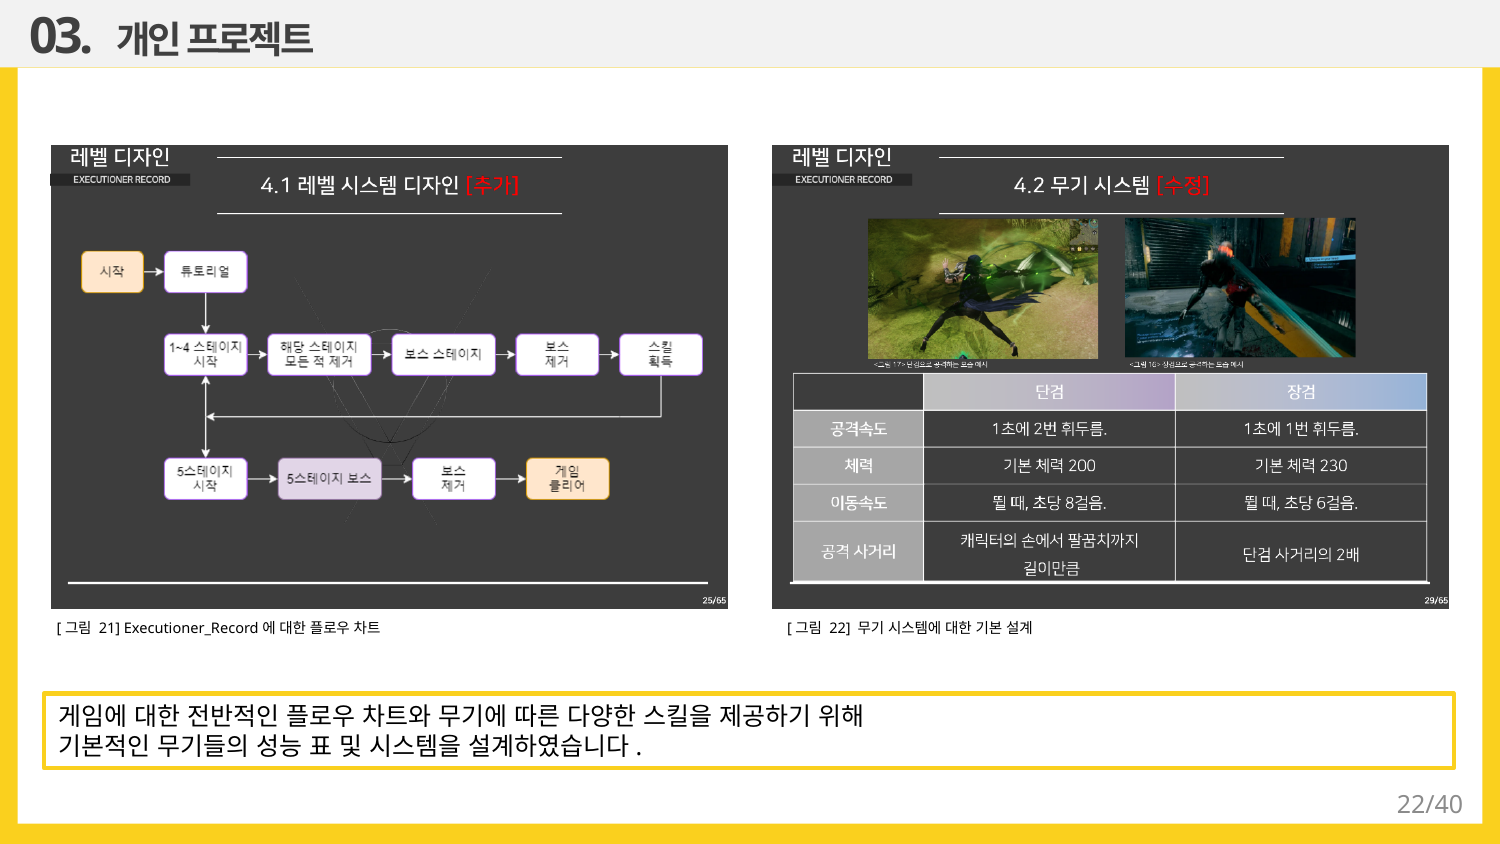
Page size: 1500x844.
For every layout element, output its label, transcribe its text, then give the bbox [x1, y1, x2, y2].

picture [50, 145, 728, 610]
text_box 03. 개인 프로젝트 [0, 0, 1500, 70]
text_box [그림 21] Executioner_Record에 대한 플로우 차트 [41, 611, 561, 645]
text_box 게임에 대한 전반적인 플로우 차트와 무기에 따른 다양한 스킬을 제공하기 위해 기본적인 무기들의 성능 표 및 시스템을 설계하였습니다. [42, 691, 1456, 770]
text_box [그림 22] 무기 시스템에 대한 기본 설계 [772, 617, 1291, 645]
slide_number 22/40 [1368, 786, 1479, 826]
text_box [16, 70, 1484, 826]
picture [772, 145, 1450, 610]
